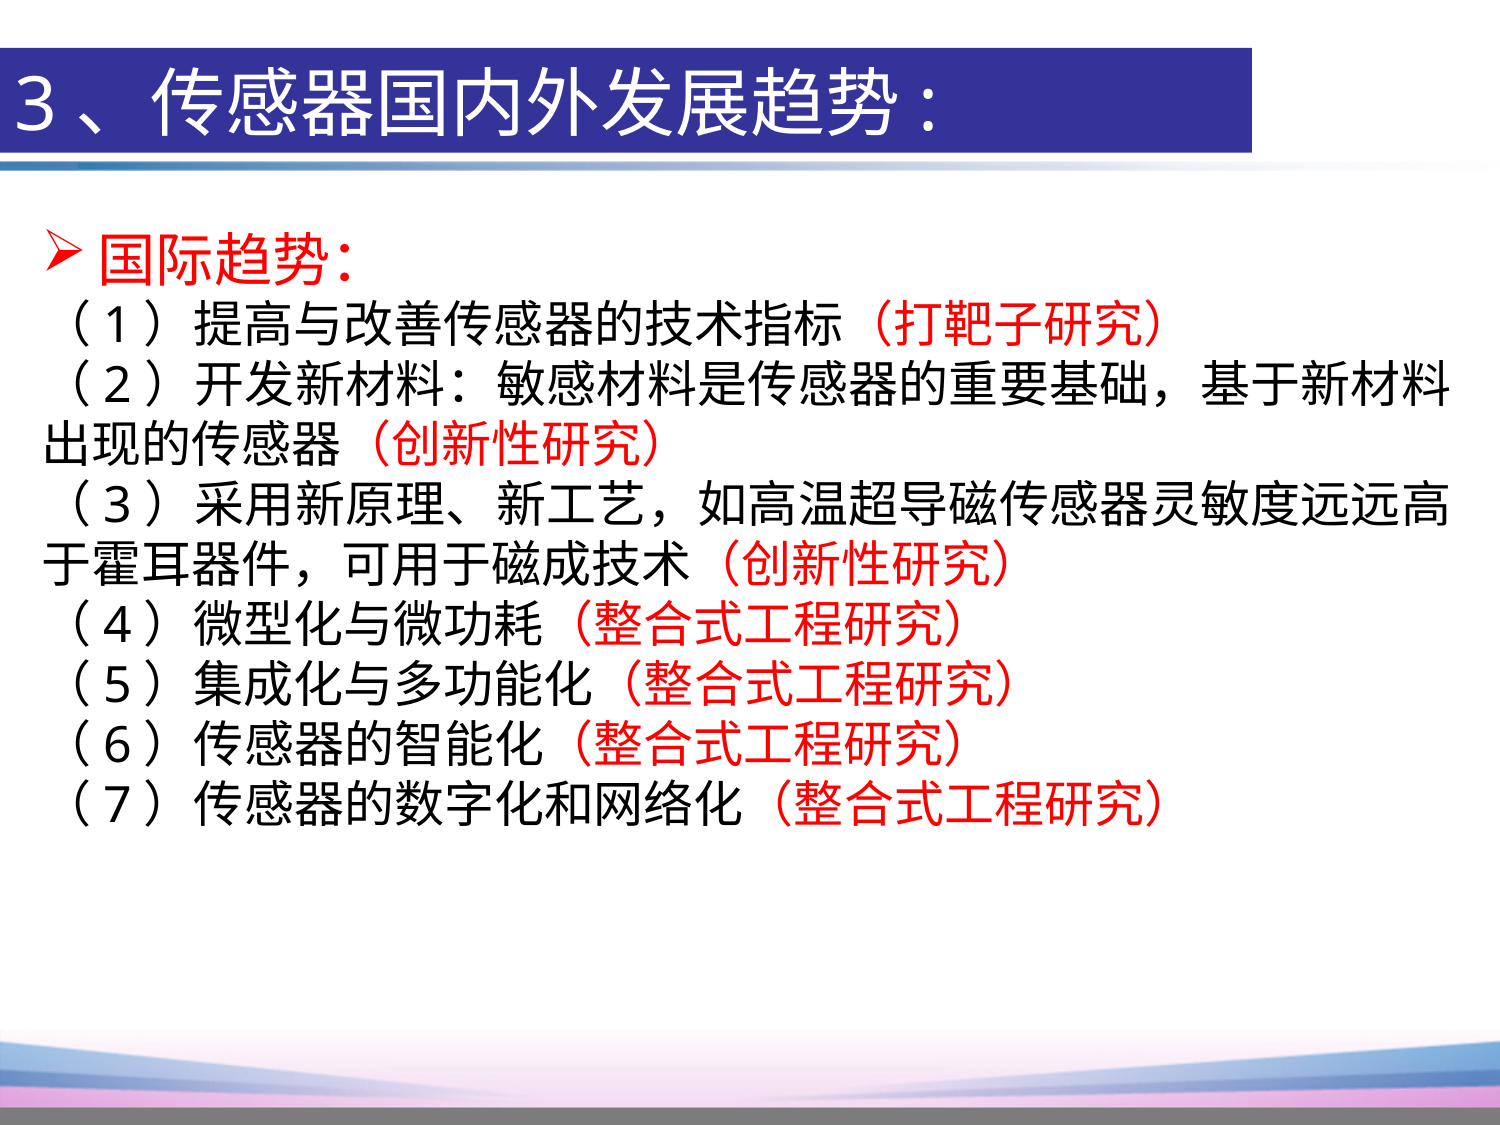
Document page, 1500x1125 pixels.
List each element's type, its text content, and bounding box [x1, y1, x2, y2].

picture [0, 0, 1500, 1125]
text_box 3、传感器国内外发展趋势: [0, 47, 1252, 153]
text_box 国际趋势： （1）提高与改善传感器的技术指标（打靶子研究） （2）开发新材料：敏感材料是传感器的重要基础，基于新材料出现的传感器（创新性研究） （3）采用新原理、新工艺，如高温超导磁传感器灵敏度远远高于霍耳器件，可用于磁成技术（创新性研究） （4）微型化与微功耗（整合式工程研究） （5）集成化与多功能化（整合式工程研究） （6）传感器的智能化（整合式工程研究） （7）传感器的数字化和网络化（整合式工程研究） [26, 215, 1467, 901]
